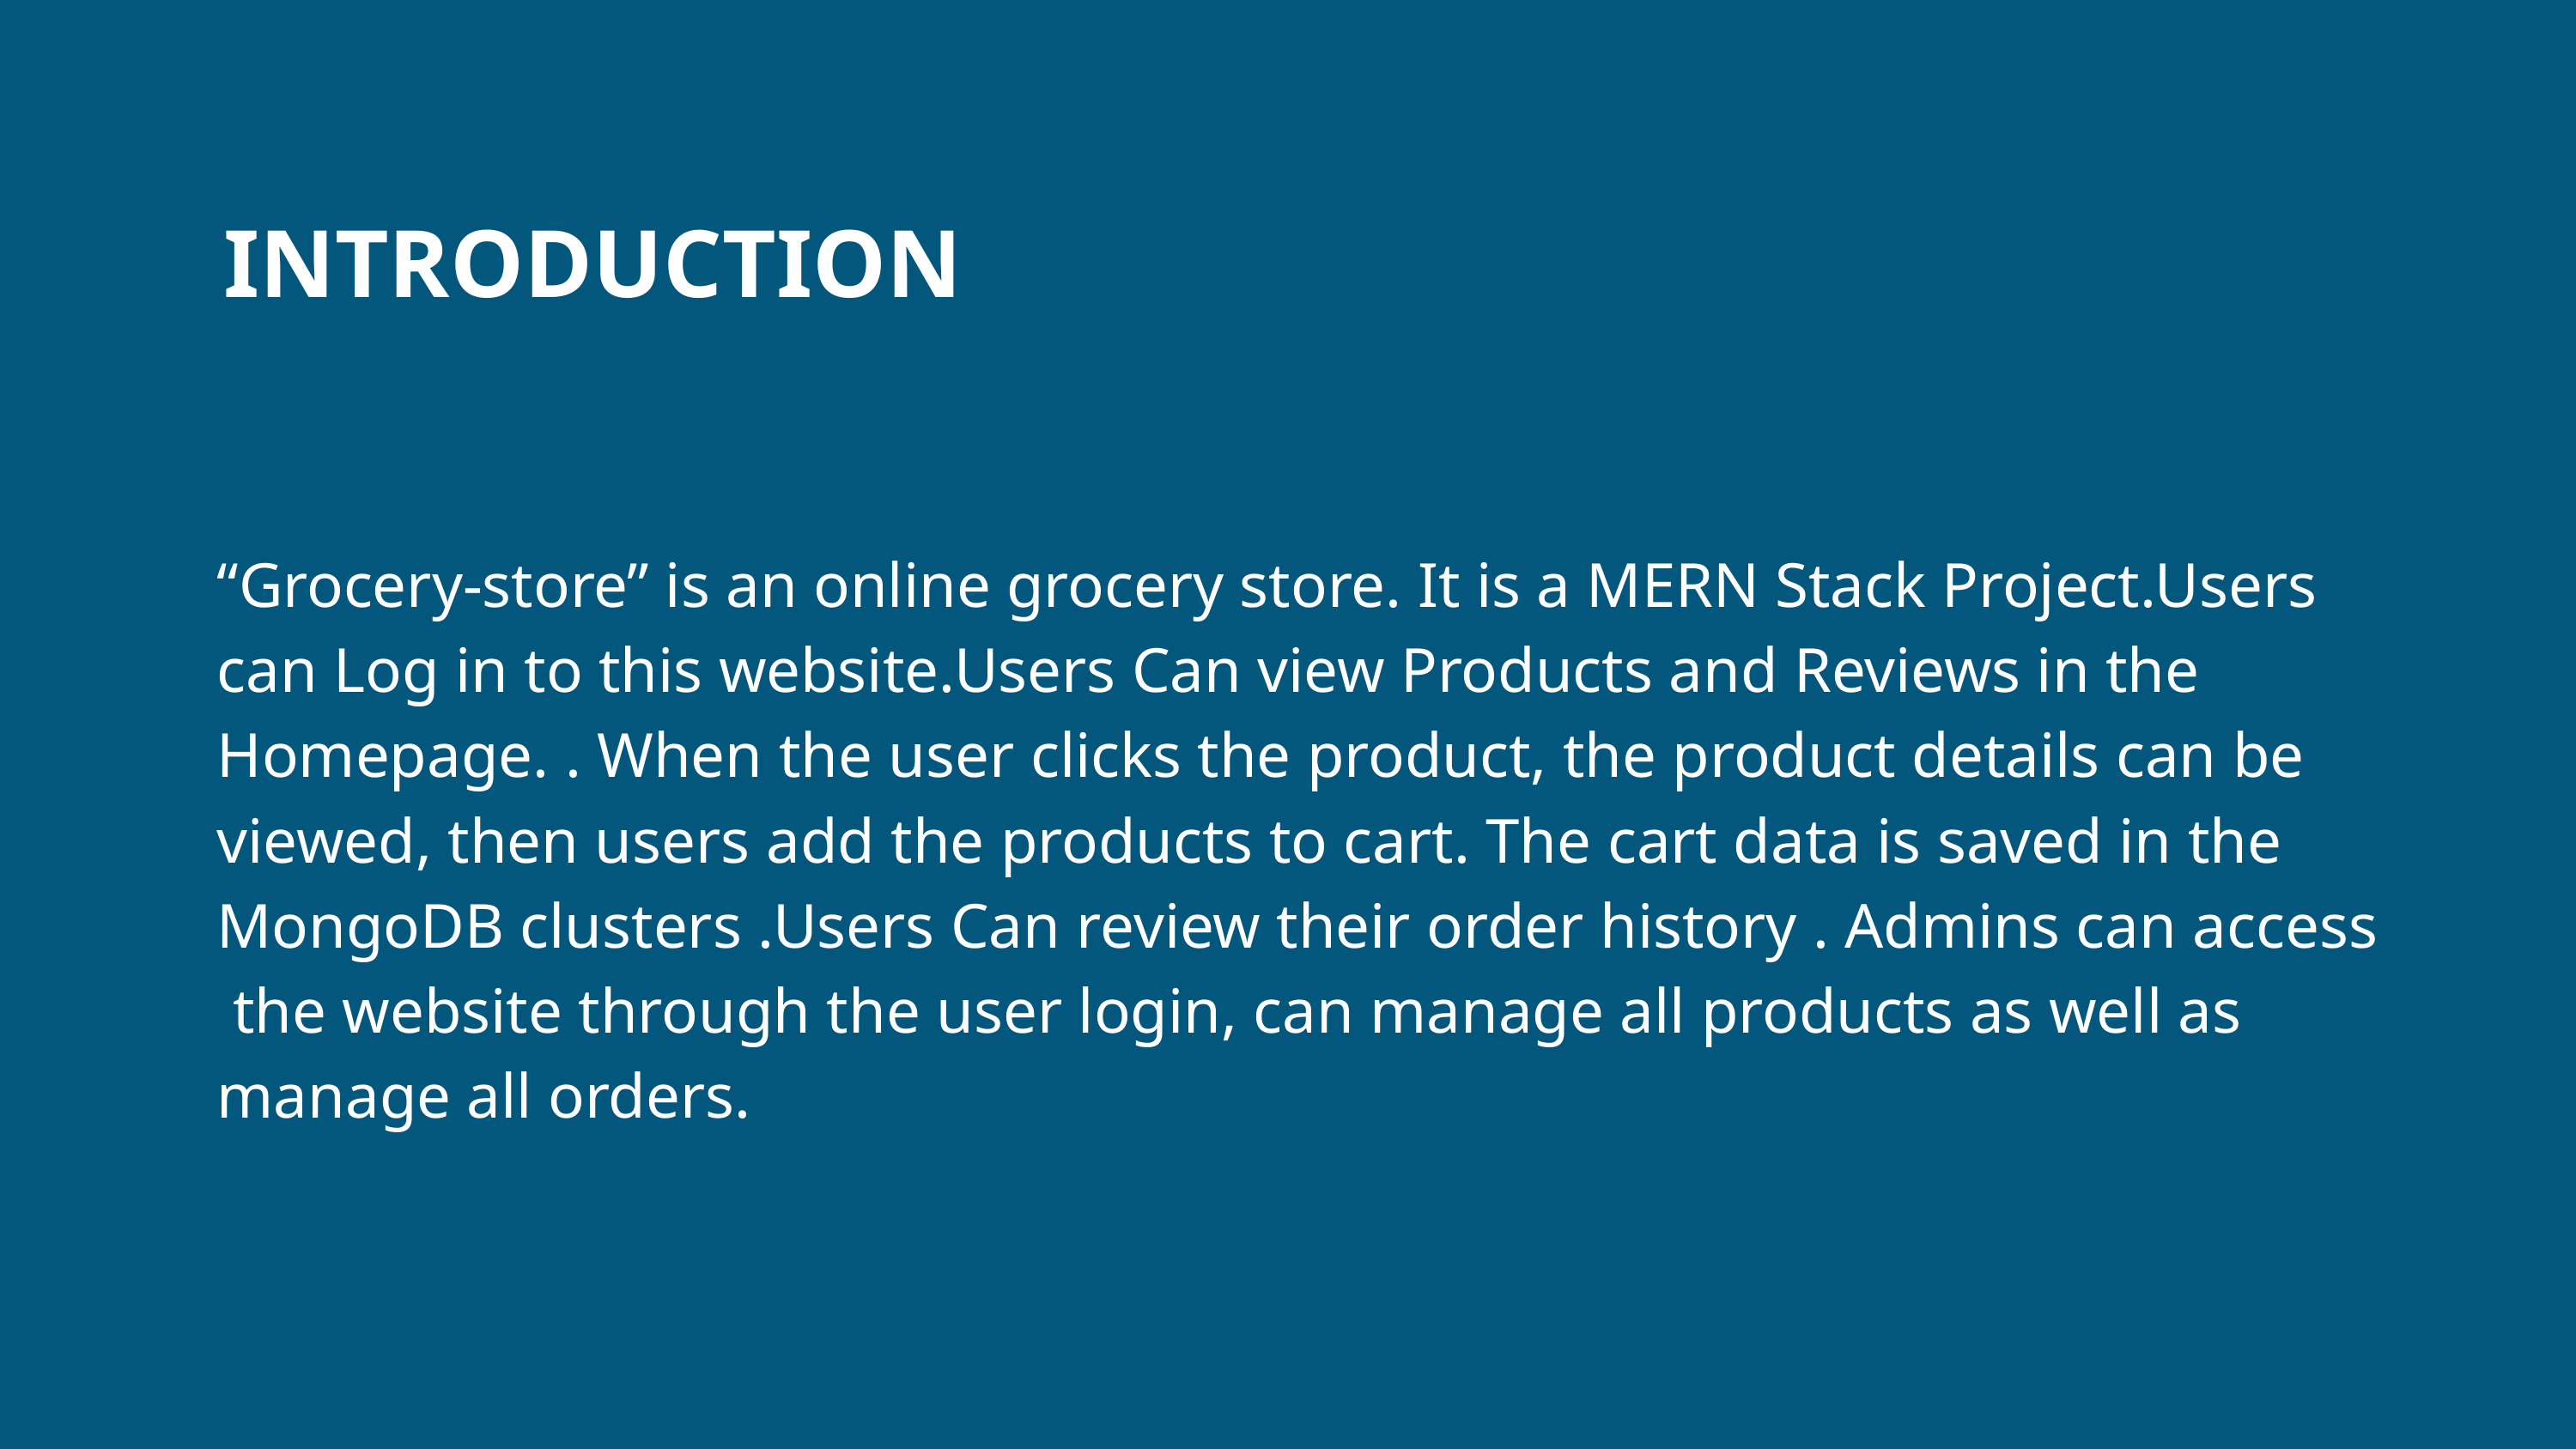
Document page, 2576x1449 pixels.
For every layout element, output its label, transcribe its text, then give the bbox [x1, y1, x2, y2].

text_box “Grocery-store” is an online grocery store. It is a MERN Stack Project.Users can Log in to this website.Users Can view Products and Reviews in the Homepage. . When the user clicks the product, the product details can be viewed, then users add the products to cart. The cart data is saved in the MongoDB clusters .Users Can review their order history . Admins can access the website through the user login, can manage all products as well as manage all orders. [216, 534, 2394, 1131]
text_box INTRODUCTION [216, 185, 969, 316]
